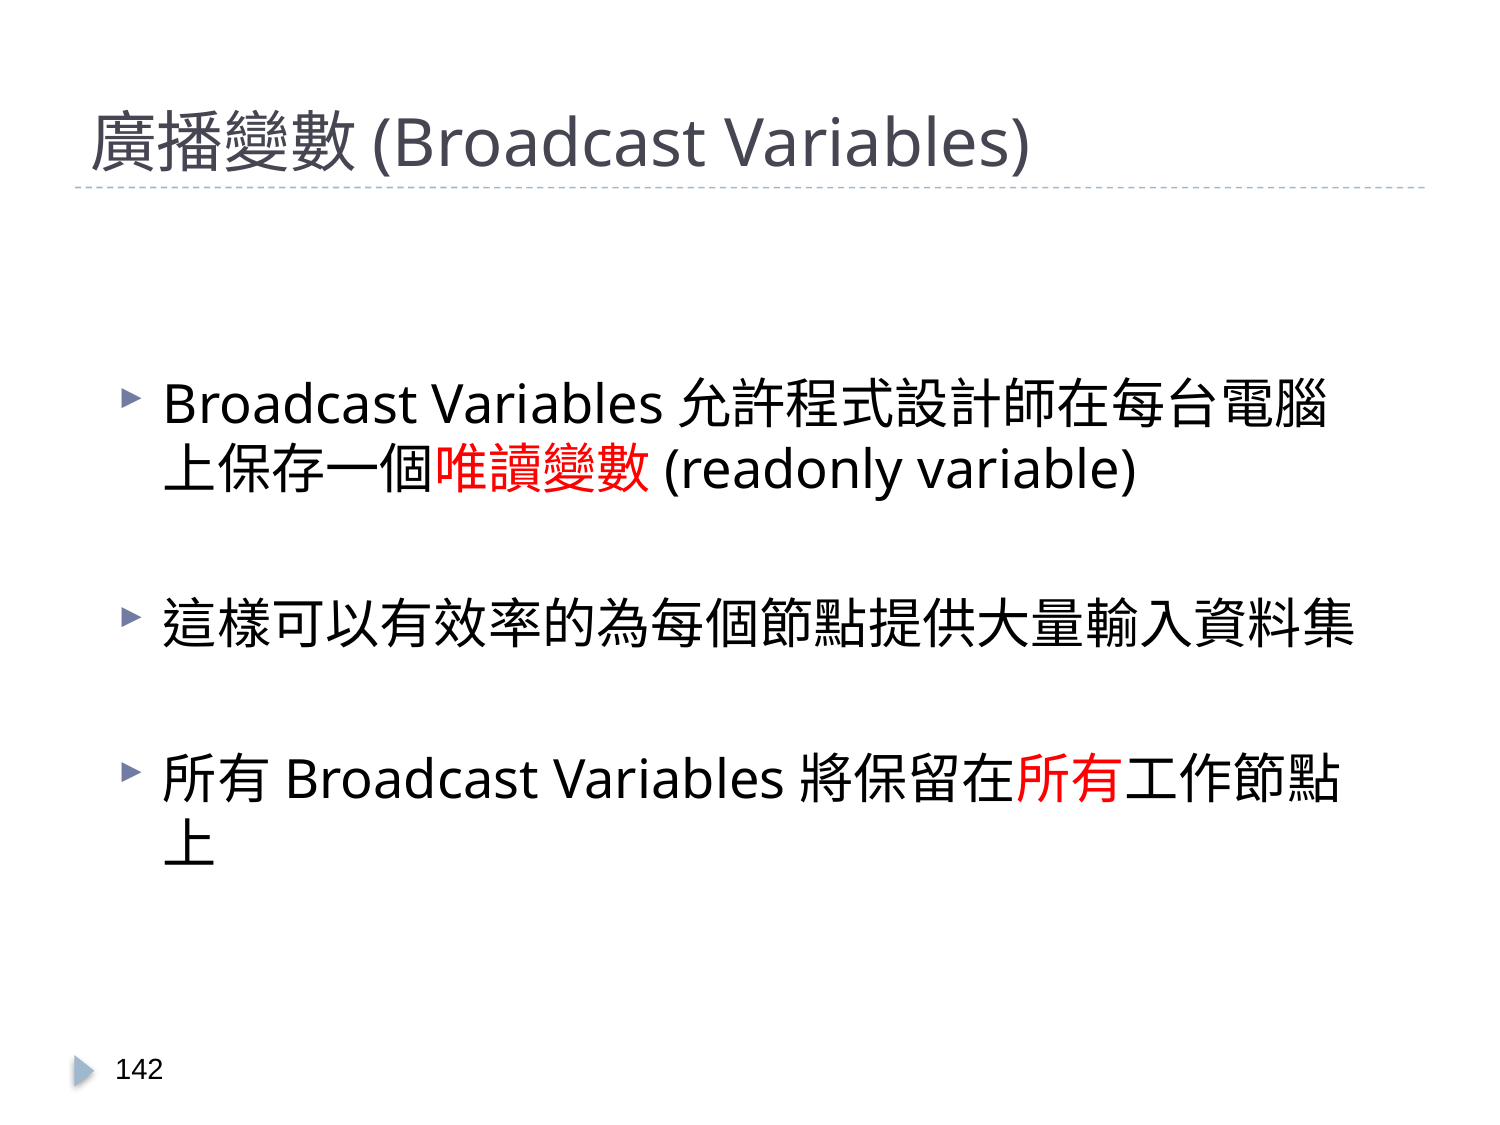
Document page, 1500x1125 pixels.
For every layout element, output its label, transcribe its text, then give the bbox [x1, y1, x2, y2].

list Broadcast Variables允許程式設計師在每台電腦上保存一個唯讀變數(readonly variable) 這樣可以有效率的為每個節點提供大量輸入資料集 所有Broadcast Variables將保留在所有工作節點上 [103, 362, 1397, 898]
title 廣播變數(Broadcast Variables) [75, 24, 1425, 188]
slide_number 141 [100, 1042, 426, 1103]
